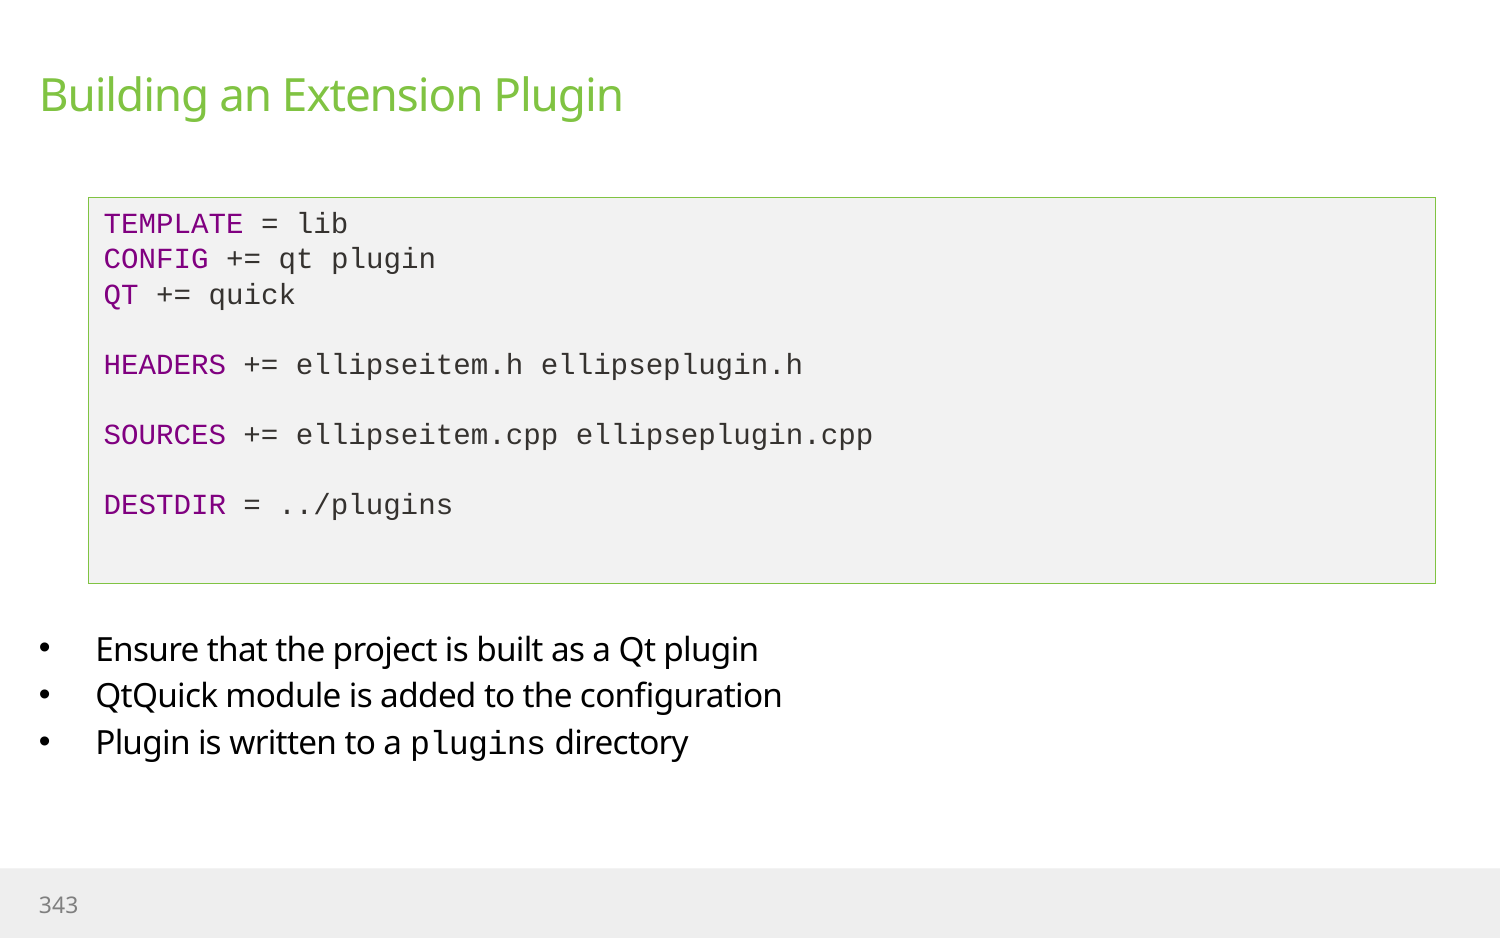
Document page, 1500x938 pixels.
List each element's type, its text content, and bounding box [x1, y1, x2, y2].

list Ensure that the project is built as a Qt plugin QtQuick module is added to the configuration Plugin is written to a plugins directory [39, 627, 1272, 850]
slide_number 343 [39, 892, 410, 921]
title Building an Extension Plugin [39, 66, 1052, 196]
text_box TEMPLATE = lib CONFIG += qt plugin QT += quick HEADERS += ellipseitem.h ellipseplugin.h SOURCES += ellipseitem.cpp ellipseplugin.cpp DESTDIR = ../plugins [88, 197, 1436, 584]
